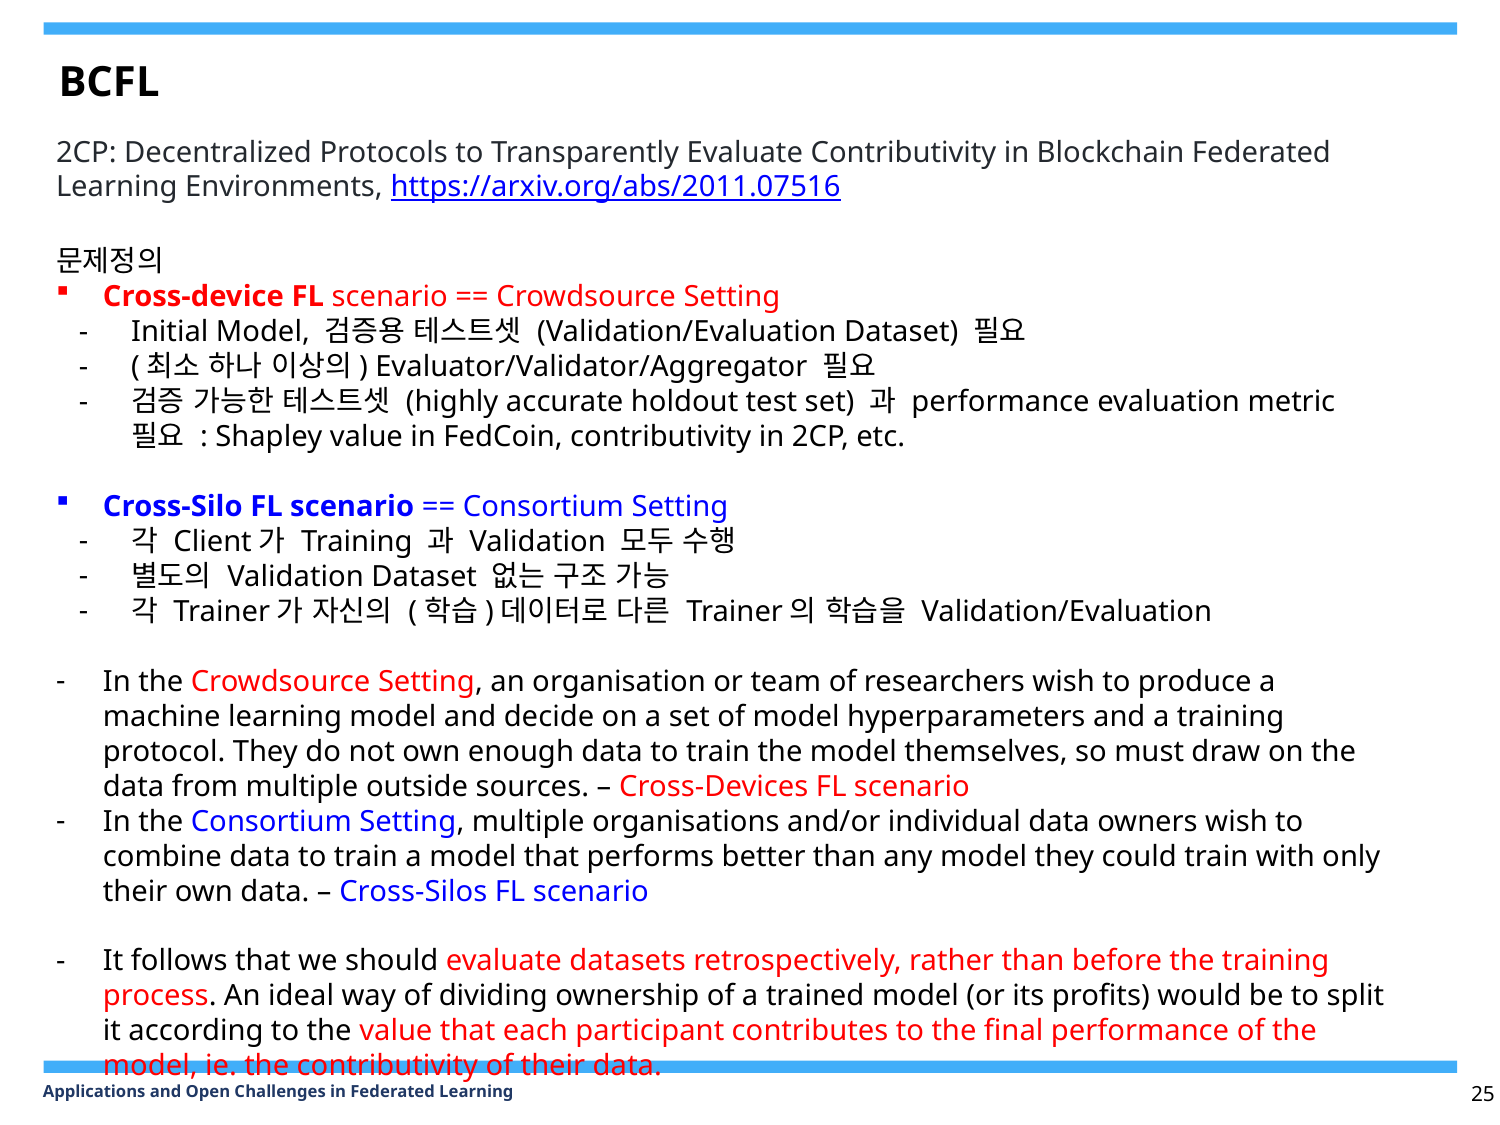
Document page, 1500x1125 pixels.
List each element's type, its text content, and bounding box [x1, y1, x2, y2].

text_box 2CP: Decentralized Protocols to Transparently Evaluate Contributivity in Blockchain Federated Learning Environments, https://arxiv.org/abs/2011.07516 문제정의 Cross-device FL scenario == Crowdsource Setting Initial Model, 검증용 테스트셋 (Validation/Evaluation Dataset) 필요 (최소 하나 이상의) Evaluator/Validator/Aggregator 필요 검증 가능한 테스트셋 (highly accurate holdout test set) 과 performance evaluation metric 필요 : Shapley value in FedCoin, contributivity in 2CP, etc. Cross-Silo FL scenario == Consortium Setting 각 Client가 Training 과 Validation 모두 수행 별도의 Validation Dataset 없는 구조 가능 각 Trainer가 자신의 (학습)데이터로 다른 Trainer의 학습을 Validation/Evaluation In the Crowdsource Setting, an organisation or team of researchers wish to produce a machine learning model and decide on a set of model hyperparameters and a training protocol. They do not own enough data to train the model themselves, so must draw on the data from multiple outside sources. – Cross-Devices FL scenario In the Consortium Setting, multiple organisations and/or individual data owners wish to combine data to train a model that performs better than any model they could train with only their own data. – Cross-Silos FL scenario It follows that we should evaluate datasets retrospectively, rather than before the training process. An ideal way of dividing ownership of a trained model (or its profits) would be to split it according to the value that each participant contributes to the final performance of the model, ie. the contributivity of their data. [41, 125, 1412, 1089]
list BCFL [43, 47, 1458, 113]
